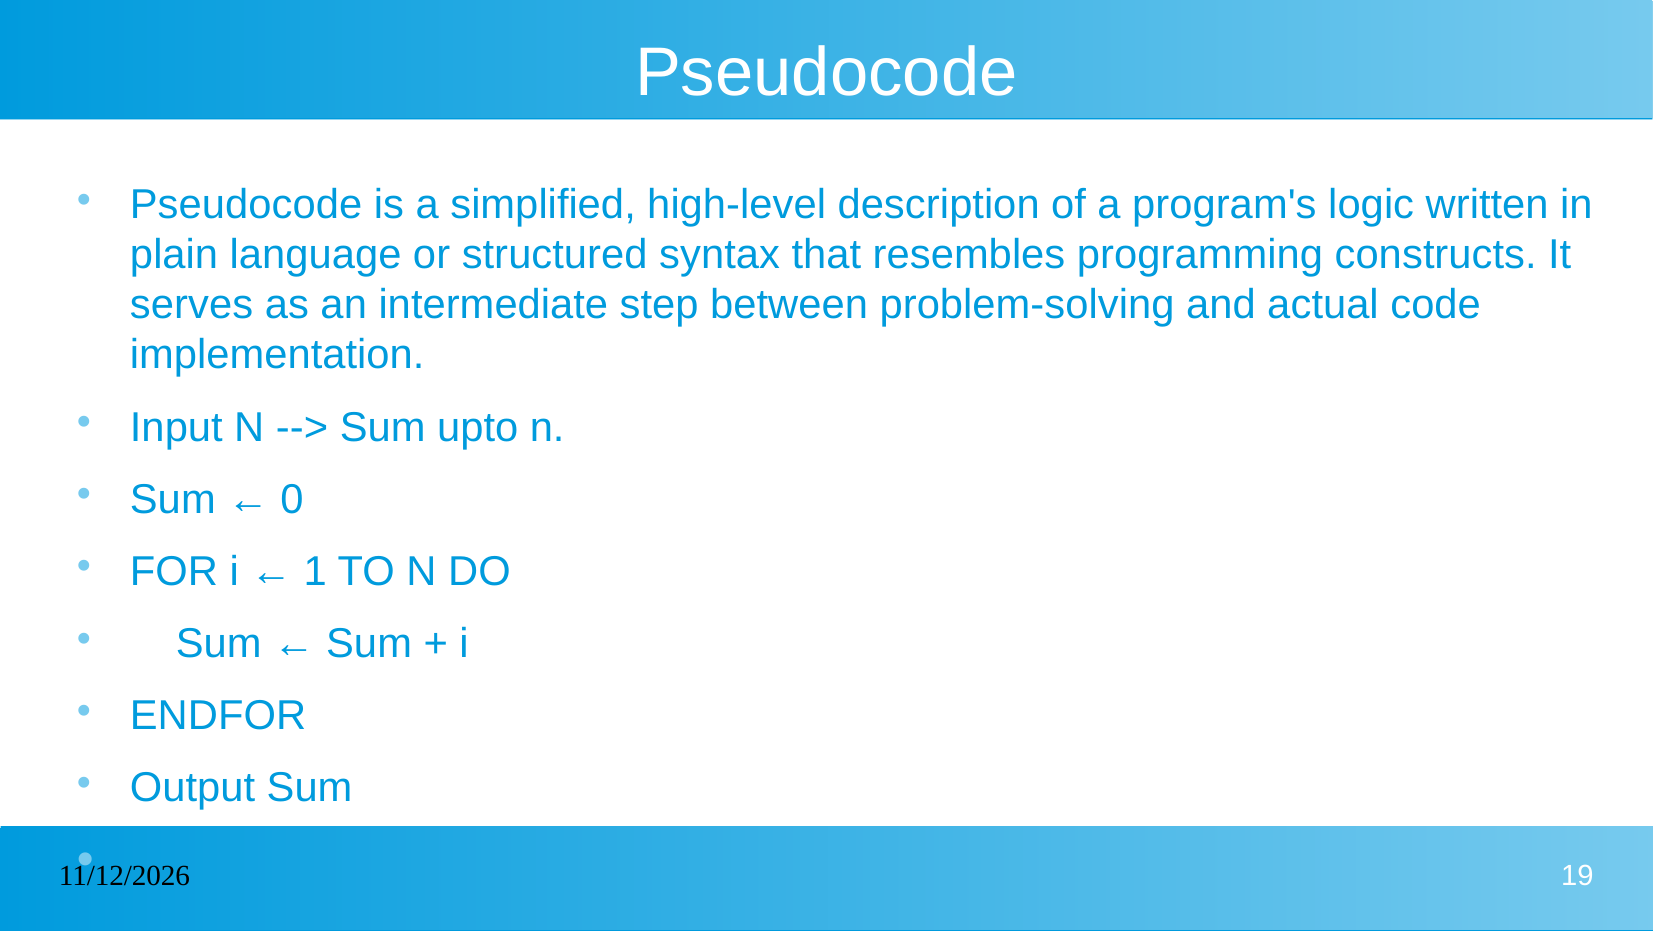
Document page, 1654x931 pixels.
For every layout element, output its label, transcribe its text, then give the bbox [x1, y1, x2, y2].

slide_number 19 [1210, 856, 1594, 915]
title Pseudocode [59, 29, 1594, 108]
list Pseudocode is a simplified, high-level description of a program's logic written in plain language or structured syntax that resembles programming constructs. It serves as an intermediate step between problem-solving and actual code implementation. Input N --> Sum upto n. Sum ← 0 FOR i ← 1 TO N DO Sum ← Sum + i ENDFOR Output Sum [59, 177, 1594, 767]
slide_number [59, 856, 443, 915]
